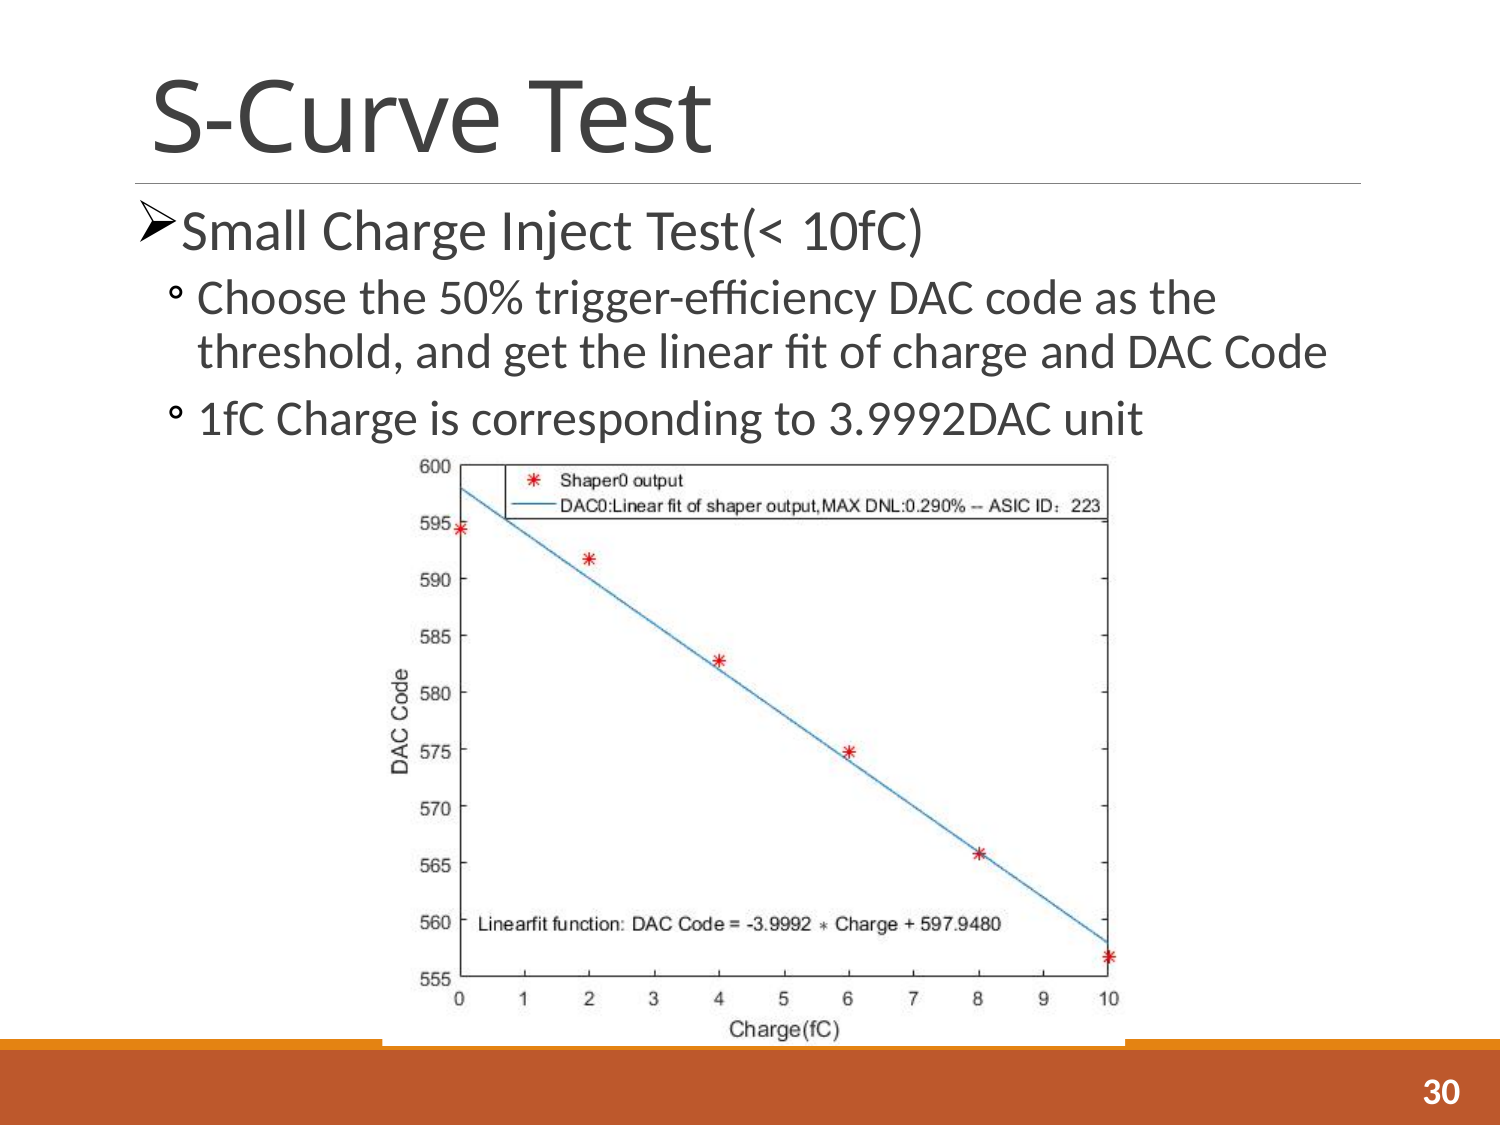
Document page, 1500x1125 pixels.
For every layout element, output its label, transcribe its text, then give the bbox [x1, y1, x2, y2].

list Small Charge Inject Test(< 10fC) Choose the 50% trigger-efficiency DAC code as the threshold, and get the linear fit of charge and DAC Code 1fC Charge is corresponding to 3.9992DAC unit [135, 192, 1373, 1034]
picture [381, 454, 1126, 1046]
slide_number 30 [1313, 1059, 1476, 1120]
title S-Curve Test [135, 47, 1373, 181]
